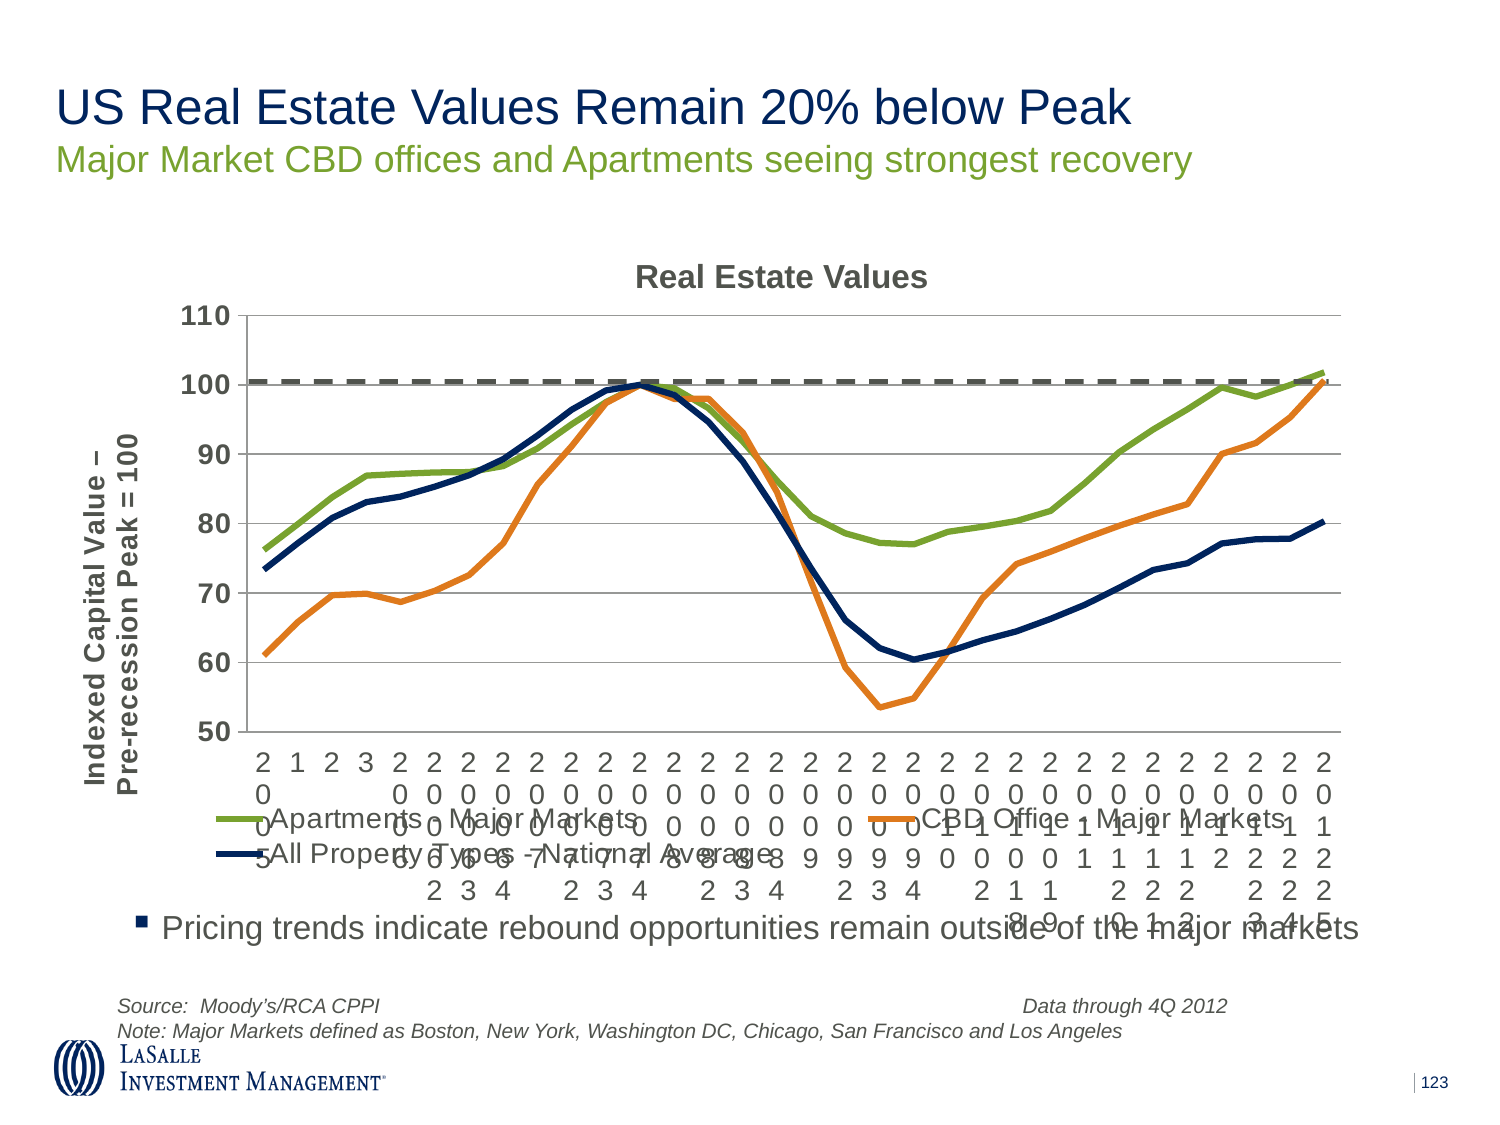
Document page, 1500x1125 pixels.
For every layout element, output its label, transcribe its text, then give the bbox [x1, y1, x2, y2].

text_box Major Market CBD offices and Apartments seeing strongest recovery [40, 127, 1346, 192]
text_box US Real Estate Values Remain 20% below Peak [40, 67, 1469, 150]
text_box Real Estate Values [218, 254, 1346, 285]
chart [40, 285, 1450, 939]
text_box Pricing trends indicate rebound opportunities remain outside of the major markets [132, 939, 1388, 999]
picture [48, 1036, 391, 1099]
text_box Source: Moody’s/RCA CPPI Data through 4Q 2012 Note: Major Markets defined as Boston, New York, Washington DC, Chicago, San Francisco and Los Angeles [111, 986, 1422, 1049]
